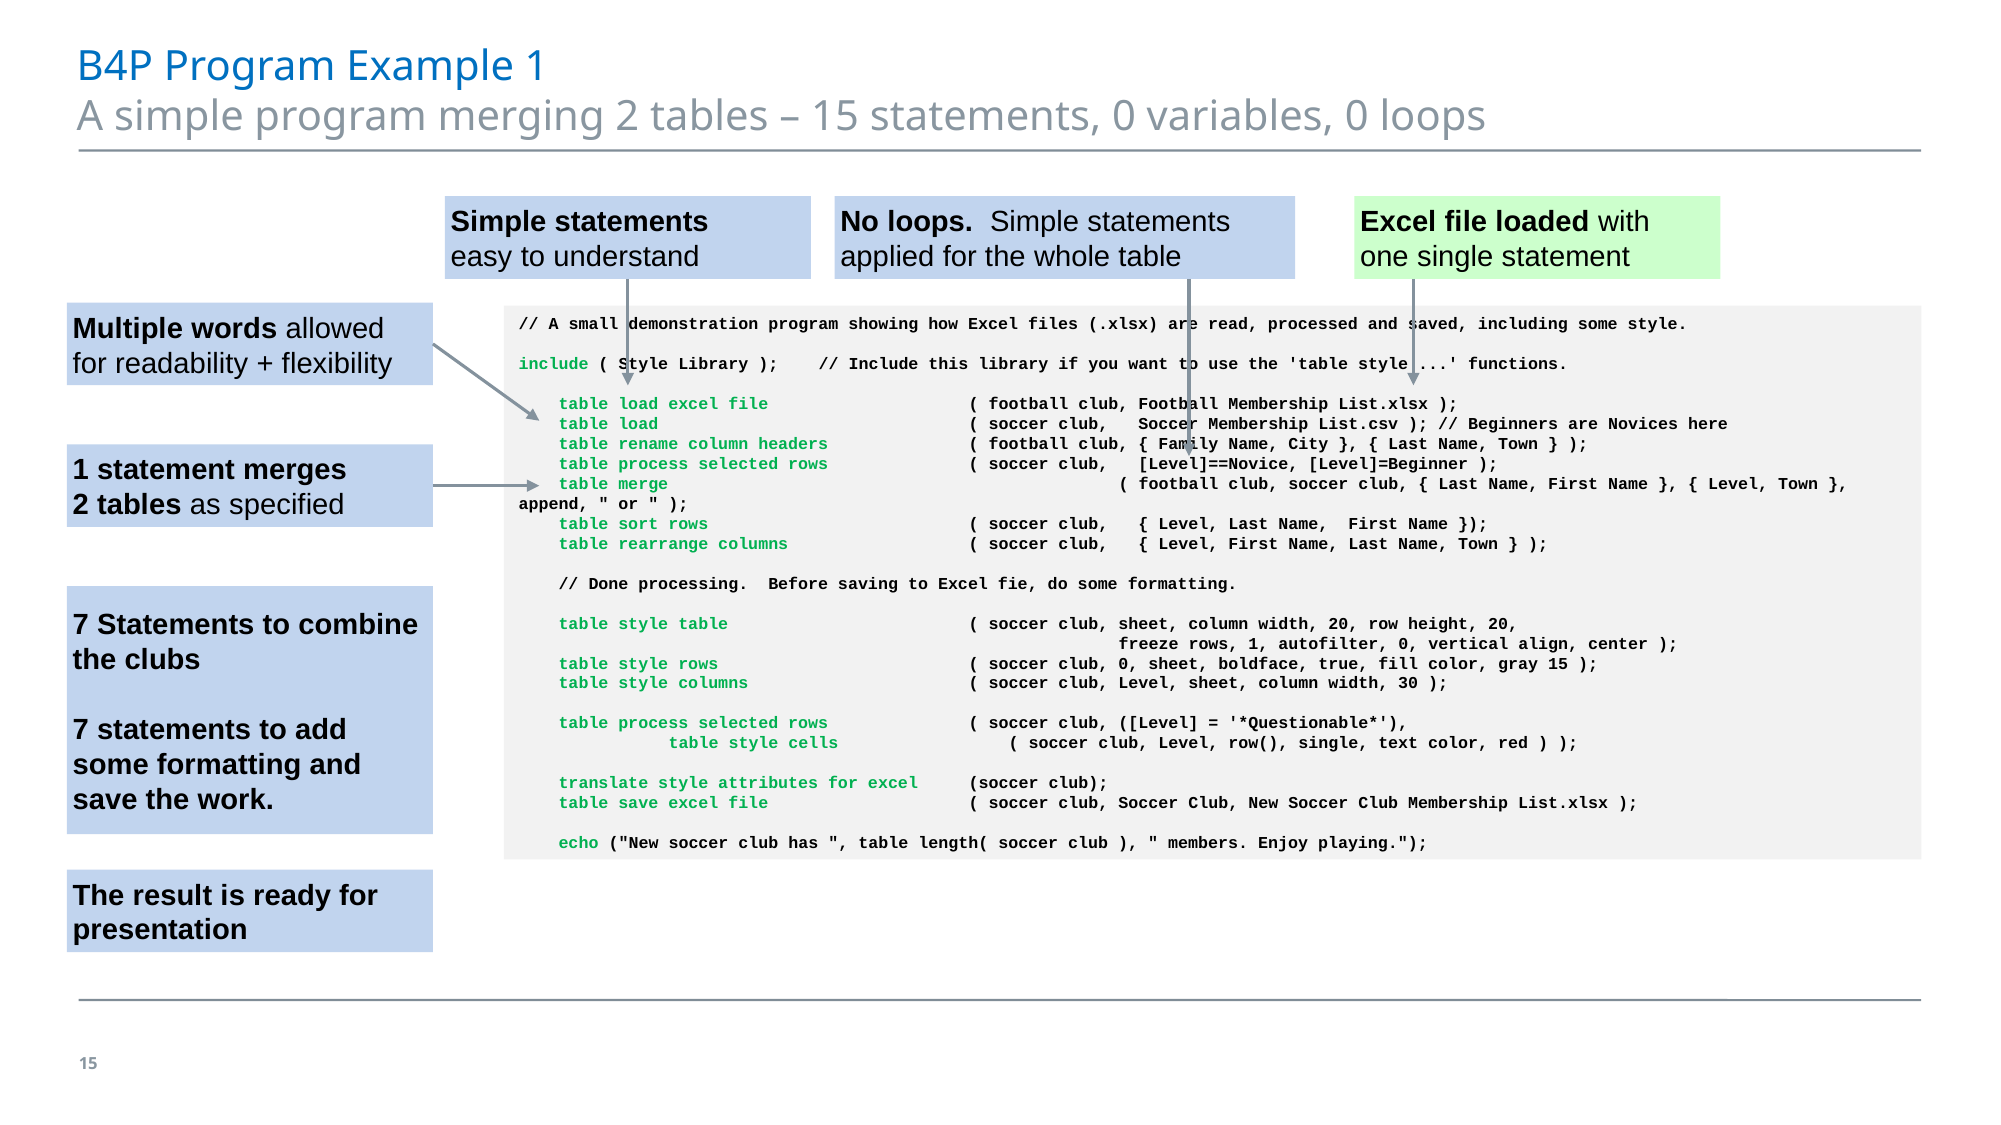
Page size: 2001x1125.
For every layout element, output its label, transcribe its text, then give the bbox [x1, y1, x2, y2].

title B4P Program Example 1 A simple program merging 2 tables – 15 statements, 0 variables, 0 loops [76, 30, 1920, 149]
text_box // A small demonstration program showing how Excel files (.xlsx) are read, processed and saved, including some style. include ( Style Library ); // Include this library if you want to use the 'table style ...' functions. table load excel file ( football club, Football Membership List.xlsx ); table load ( soccer club, Soccer Membership List.csv ); // Beginners are Novices here table rename column headers ( football club, { Family Name, City }, { Last Name, Town } ); table process selected rows ( soccer club, [Level]==Novice, [Level]=Beginner ); table merge ( football club, soccer club, { Last Name, First Name }, { Level, Town }, append, " or " ); table sort rows ( soccer club, { Level, Last Name, First Name }); table rearrange columns ( soccer club, { Level, First Name, Last Name, Town } ); // Done processing. Before saving to Excel fie, do some formatting. table style table ( soccer club, sheet, column width, 20, row height, 20, freeze rows, 1, autofilter, 0, vertical align, center ); table style rows ( soccer club, 0, sheet, boldface, true, fill color, gray 15 ); table style columns ( soccer club, Level, sheet, column width, 30 ); table process selected rows ( soccer club, ([Level] = '*Questionable*'), table style cells ( soccer club, Level, row(), single, text color, red ) ); translate style attributes for excel (soccer club); table save excel file ( soccer club, Soccer Club, New Soccer Club Membership List.xlsx ); echo ("New soccer club has ", table length( soccer club ), " members. Enjoy playing."); [503, 305, 1922, 860]
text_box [432, 343, 540, 421]
text_box 7 Statements to combine the clubs 7 statements to add some formatting and save the work. [65, 584, 435, 836]
text_box Excel file loaded with one single statement [1352, 194, 1723, 281]
text_box Multiple words allowed for readability + flexibility [65, 301, 435, 387]
text_box No loops. Simple statements applied for the whole table [832, 194, 1297, 281]
text_box 1 statement merges 2 tables as specified [65, 442, 435, 529]
text_box Simple statements easy to understand [443, 194, 813, 281]
text_box The result is ready for presentation [65, 867, 435, 954]
